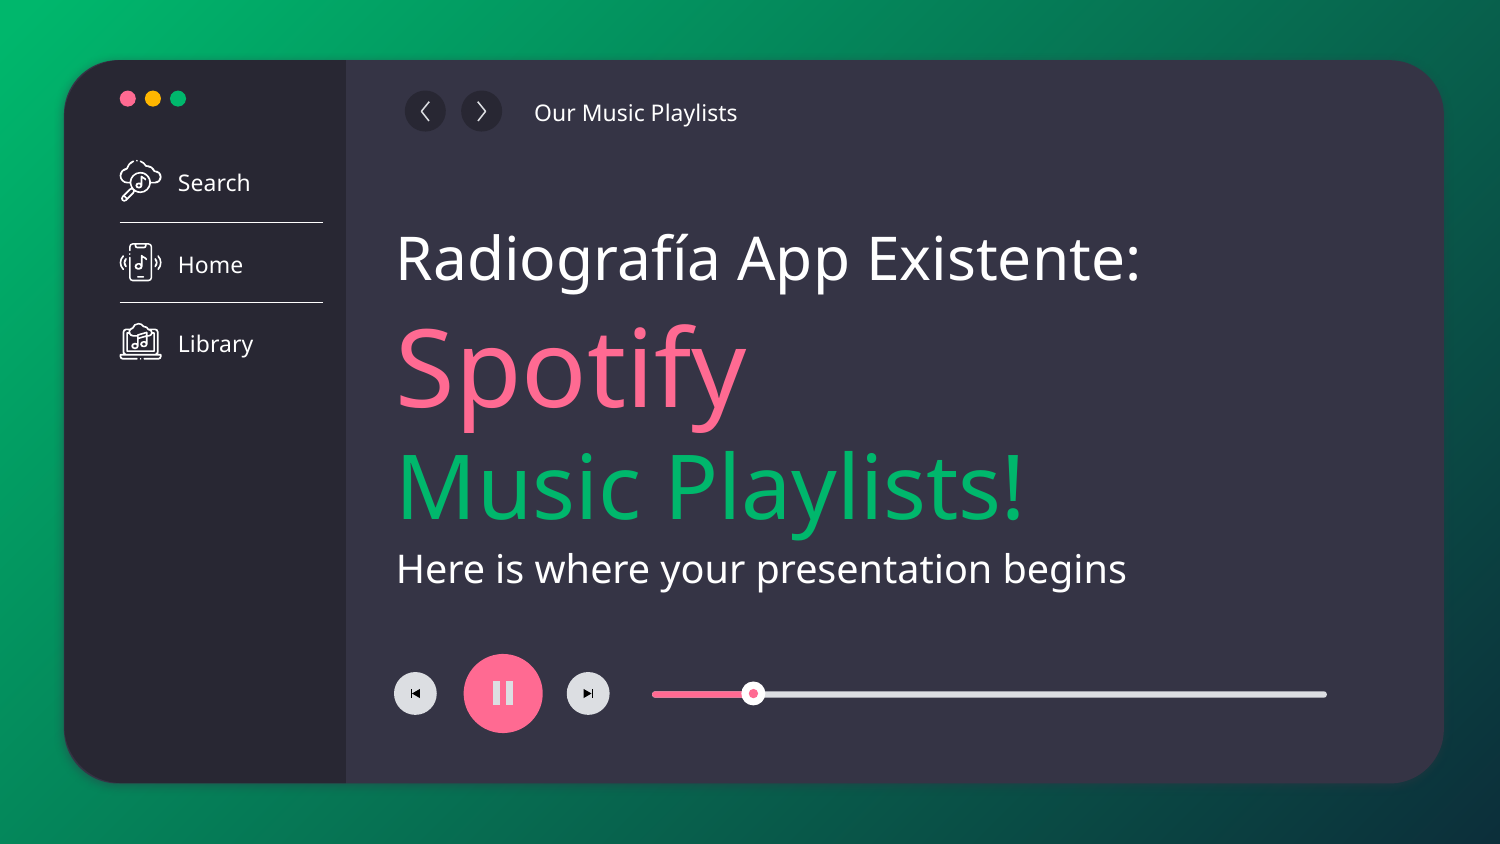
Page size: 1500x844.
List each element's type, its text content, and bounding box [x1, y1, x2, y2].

title Radiografía App Existente: Spotify Music Playlists! [380, 181, 1382, 538]
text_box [393, 653, 610, 734]
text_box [118, 90, 324, 360]
text_box Our Music Playlists [534, 99, 799, 123]
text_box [404, 90, 503, 132]
subtitle Here is where your presentation begins [380, 543, 1163, 623]
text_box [651, 681, 1328, 706]
